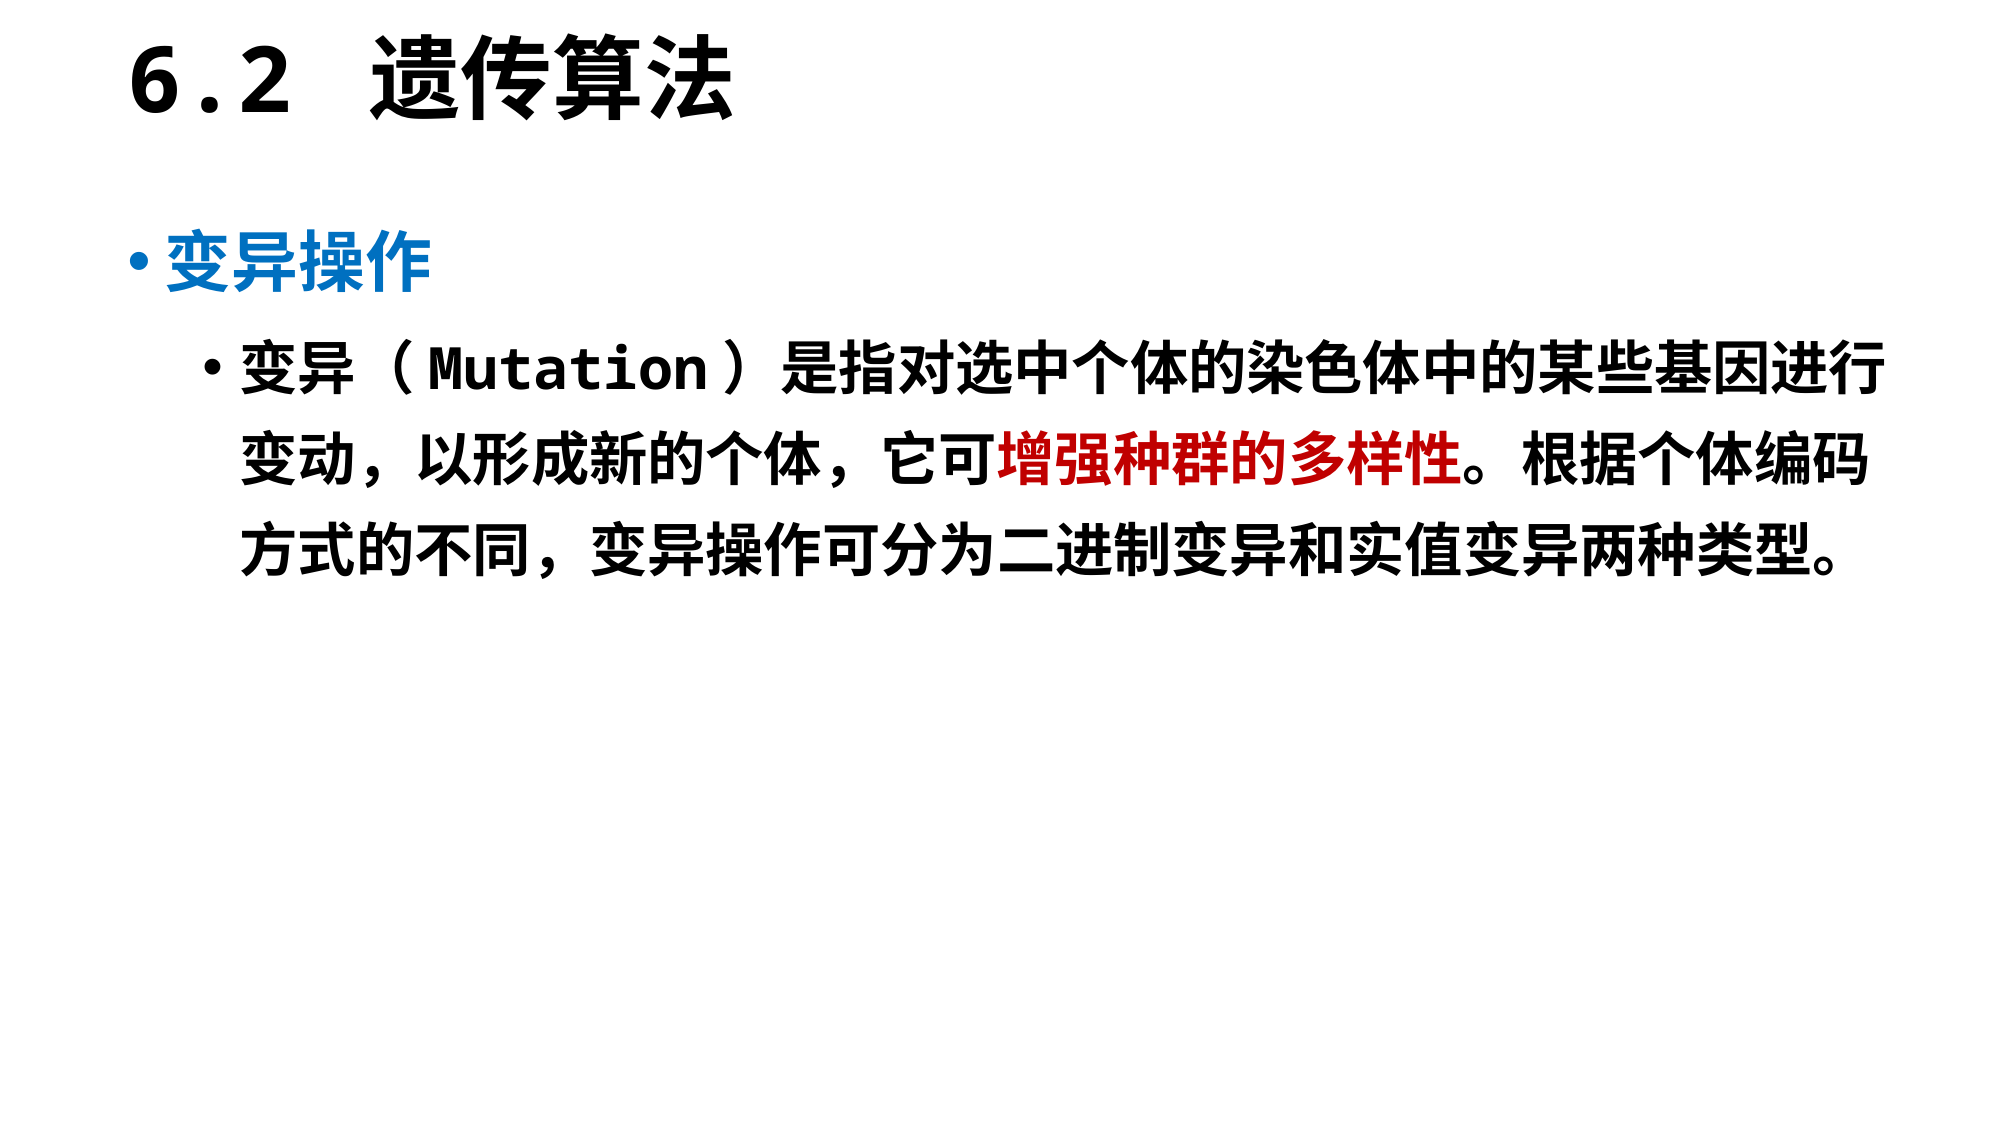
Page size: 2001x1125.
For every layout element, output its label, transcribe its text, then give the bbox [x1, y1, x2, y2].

text_box 变异操作 变异（Mutation）是指对选中个体的染色体中的某些基因进行变动，以形成新的个体，它可增强种群的多样性。根据个体编码方式的不同，变异操作可分为二进制变异和实值变异两种类型。 [112, 188, 1910, 1099]
text_box 6.2 遗传算法 [112, 26, 1388, 188]
